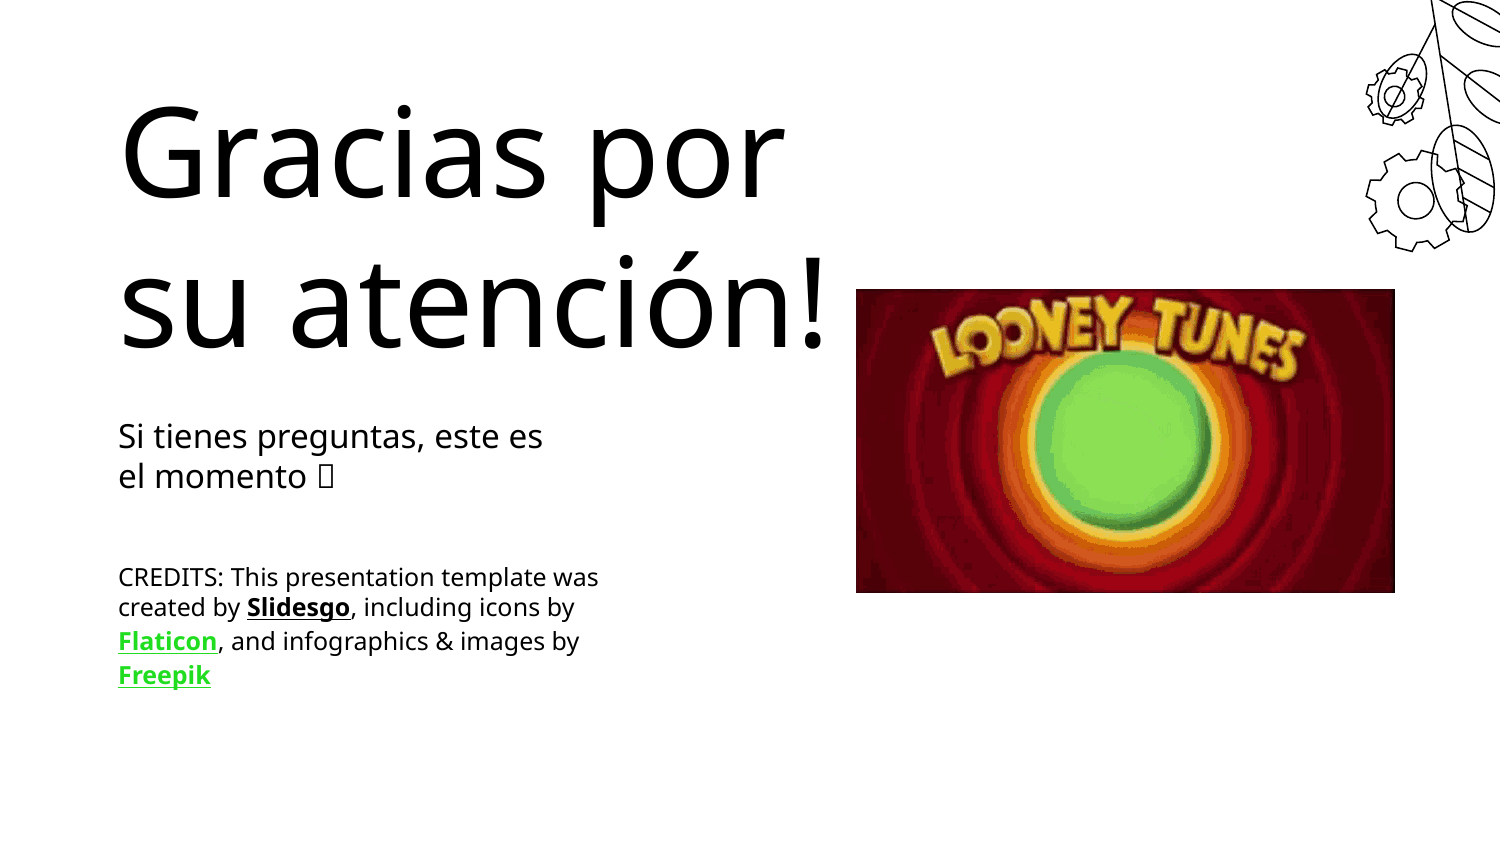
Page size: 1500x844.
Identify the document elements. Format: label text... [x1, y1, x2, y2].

subtitle Si tienes preguntas, este es el momento  [118, 421, 566, 489]
title Gracias por su atención! [118, 150, 878, 294]
picture [855, 289, 1396, 593]
